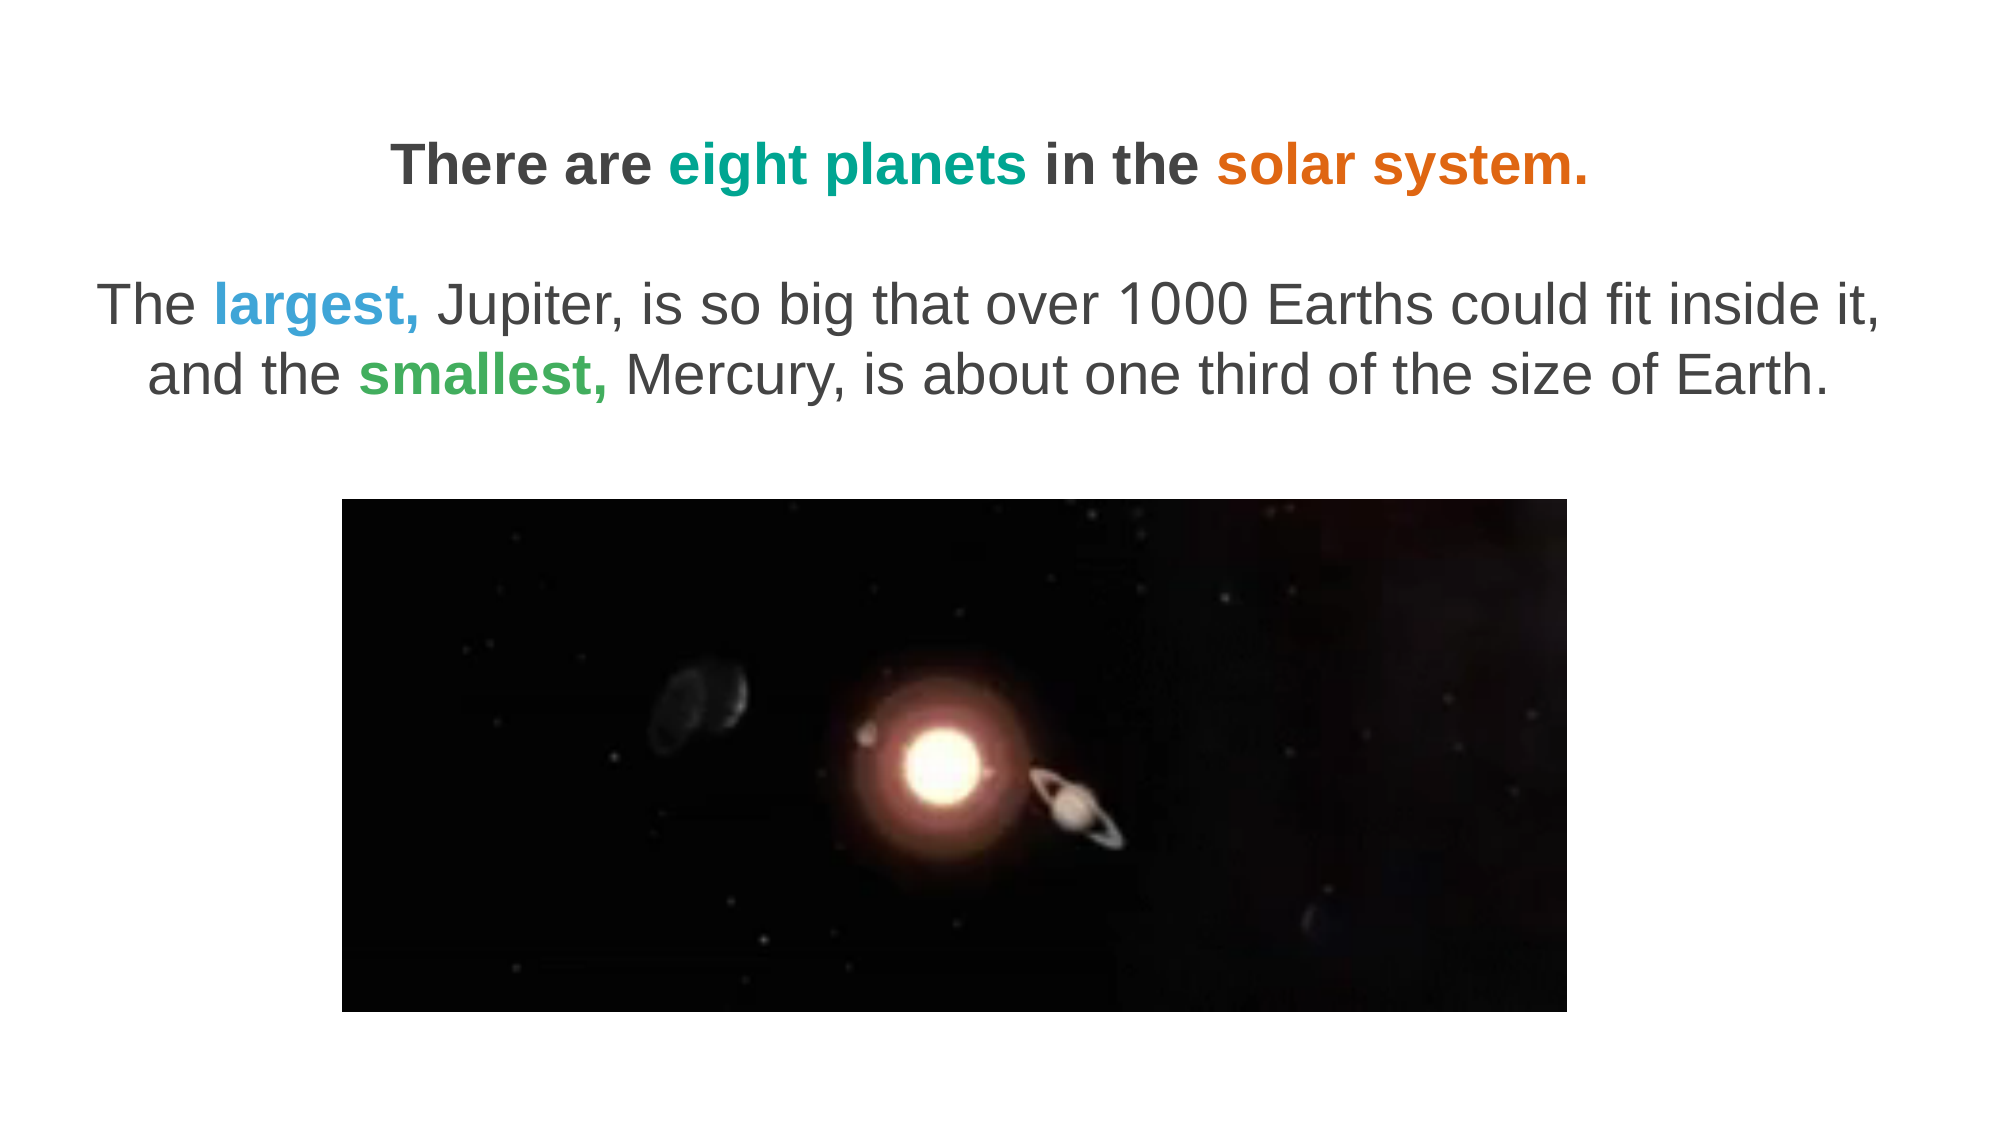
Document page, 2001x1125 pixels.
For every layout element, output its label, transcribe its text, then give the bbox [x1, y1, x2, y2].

text_box There are eight planets in the solar system. The largest, Jupiter, is so big that over 1000 Earths could fit inside it, and the smallest, Mercury, is about one third of the size of Earth. [63, 118, 1917, 414]
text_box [341, 499, 1568, 1013]
